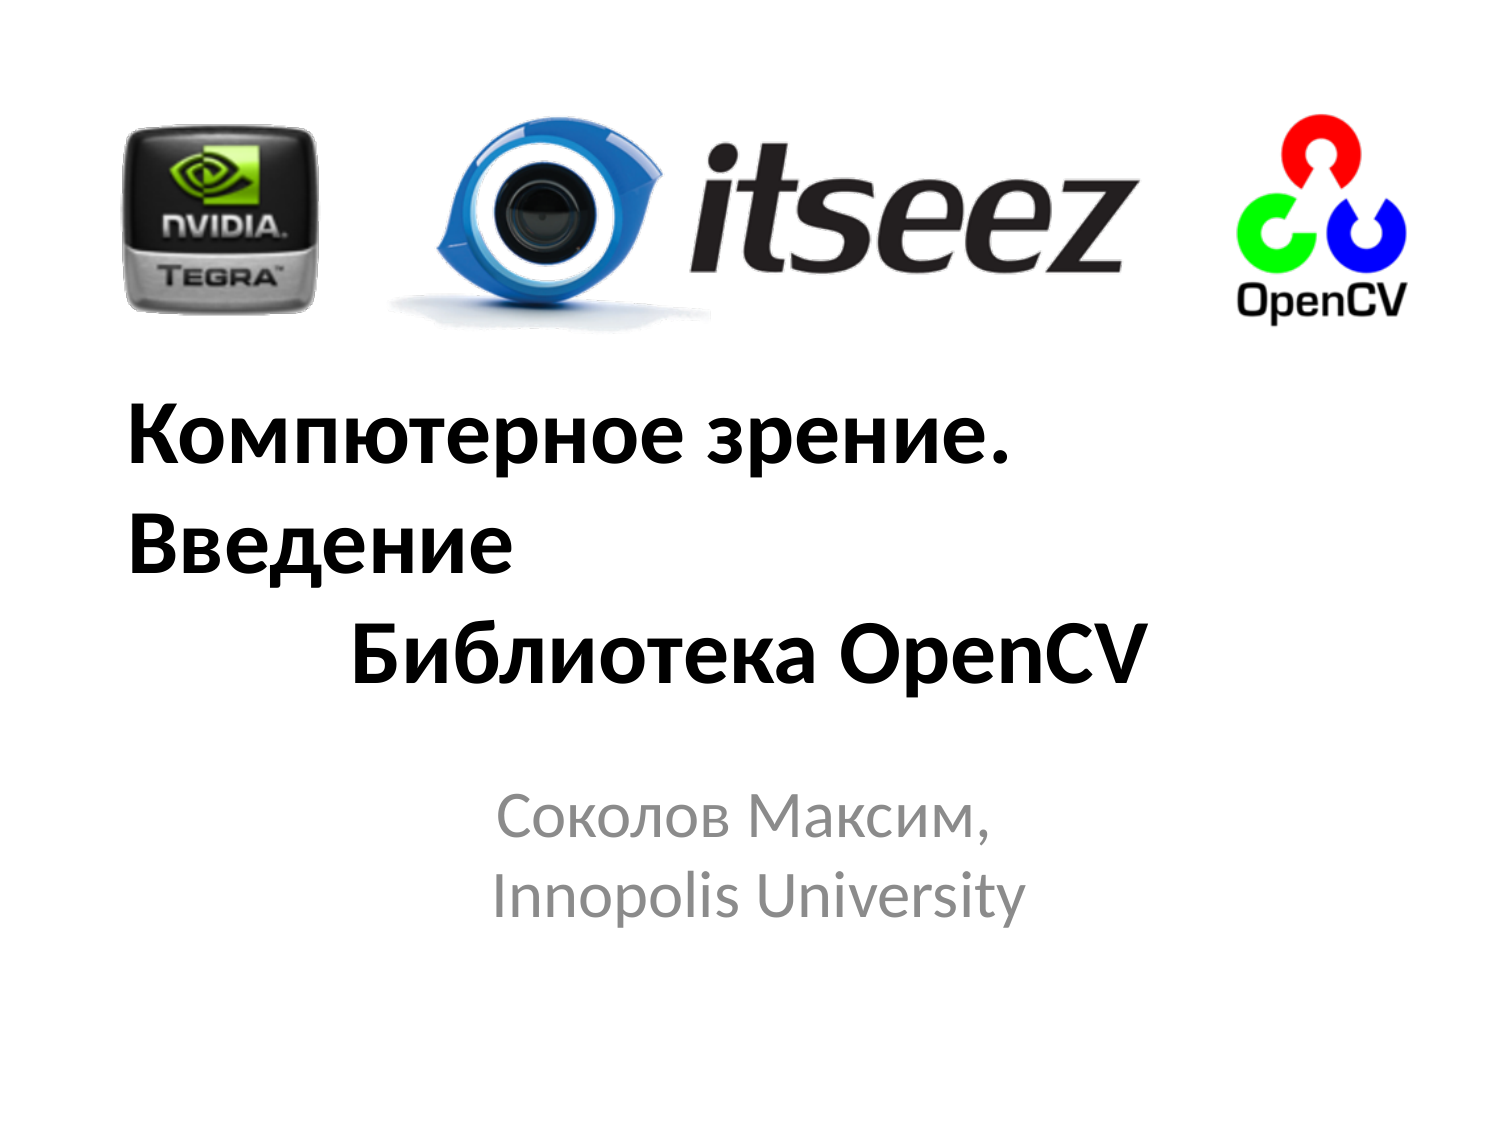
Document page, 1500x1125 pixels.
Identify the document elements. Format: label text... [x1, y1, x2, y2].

text_box Соколов Максим, Innopolis University [226, 763, 1277, 1052]
text_box Компютерное зрение. Введение Библиотека OpenCV [112, 416, 1388, 658]
picture [99, 104, 1408, 351]
